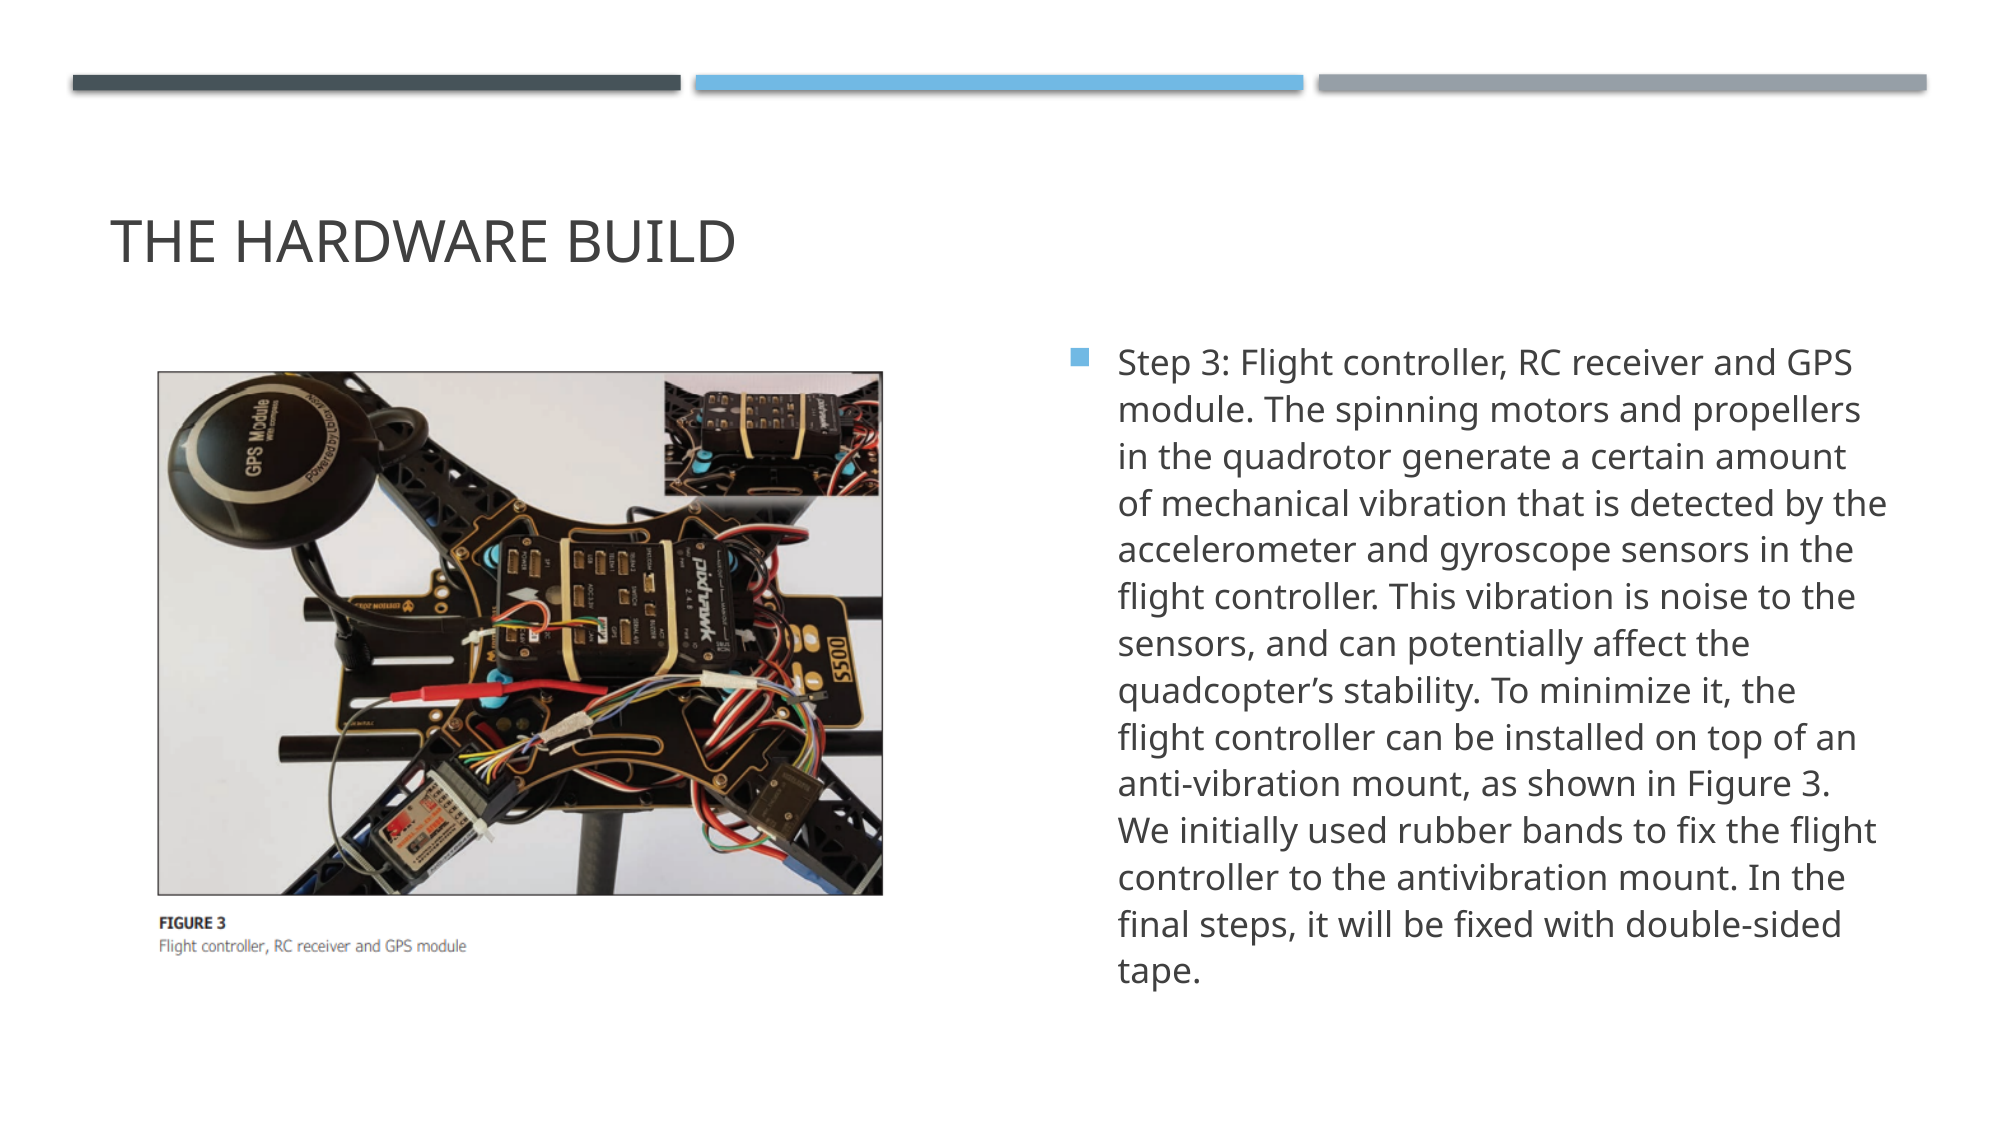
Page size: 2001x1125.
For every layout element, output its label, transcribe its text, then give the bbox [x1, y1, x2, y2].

title THE HARDWARE BUILD [95, 119, 1905, 282]
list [150, 364, 893, 962]
list Step 3: Flight controller, RC receiver and GPS module. The spinning motors and propellers in the quadrotor generate a certain amount of mechanical vibration that is detected by the accelerometer and gyroscope sensors in the flight controller. This vibration is noise to the sensors, and can potentially affect the quadcopter’s stability. To minimize it, the flight controller can be installed on top of an anti-vibration mount, as shown in Figure 3. We initially used rubber bands to fix the flight controller to the antivibration mount. In the final steps, it will be fixed with double-sided tape. [1052, 365, 1905, 962]
